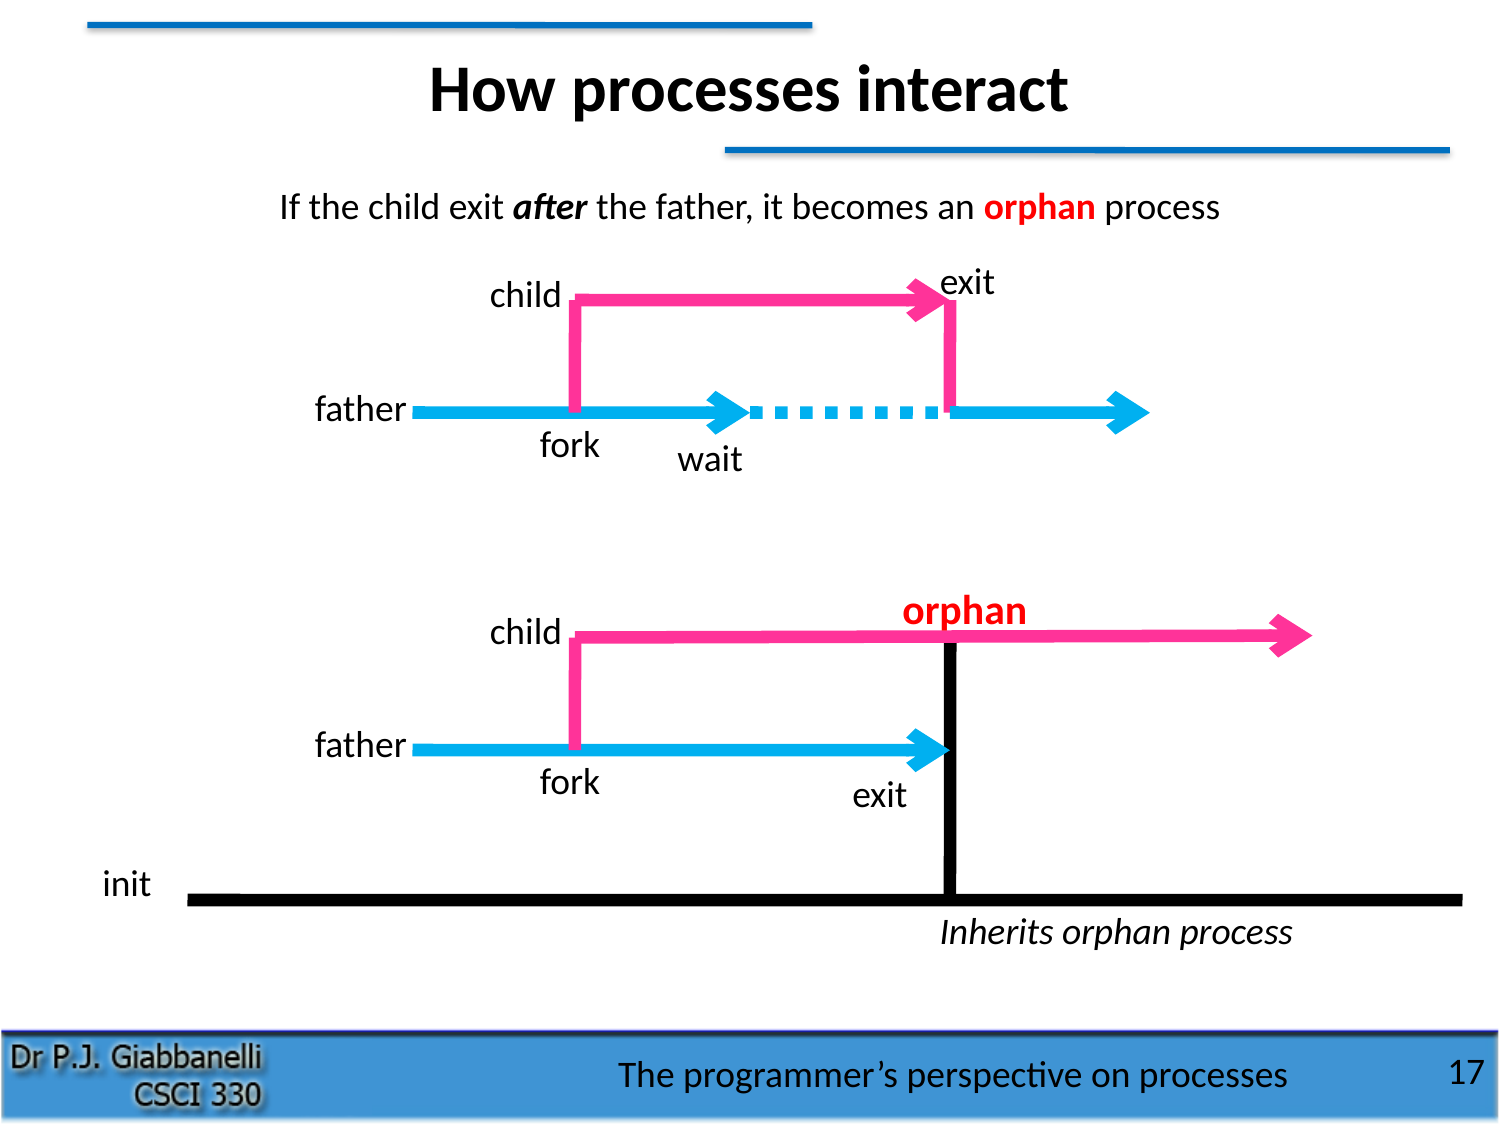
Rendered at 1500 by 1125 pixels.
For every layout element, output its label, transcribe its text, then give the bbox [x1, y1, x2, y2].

text_box If the child exit after the father, it becomes an orphan process [0, 174, 1500, 235]
text_box father [300, 712, 500, 773]
text_box How processes interact [0, 37, 1500, 133]
text_box exit [924, 249, 1038, 310]
text_box child [474, 262, 588, 323]
text_box wait [662, 426, 775, 487]
text_box exit [837, 762, 950, 766]
text_box fork [525, 760, 700, 810]
text_box fork [525, 422, 700, 473]
text_box orphan [887, 575, 1088, 633]
text_box father [300, 376, 500, 437]
text_box child [474, 599, 588, 660]
text_box Inherits orphan process [924, 910, 1450, 960]
text_box exit [837, 778, 950, 823]
text_box init [87, 851, 288, 912]
picture [0, 1026, 1500, 1125]
